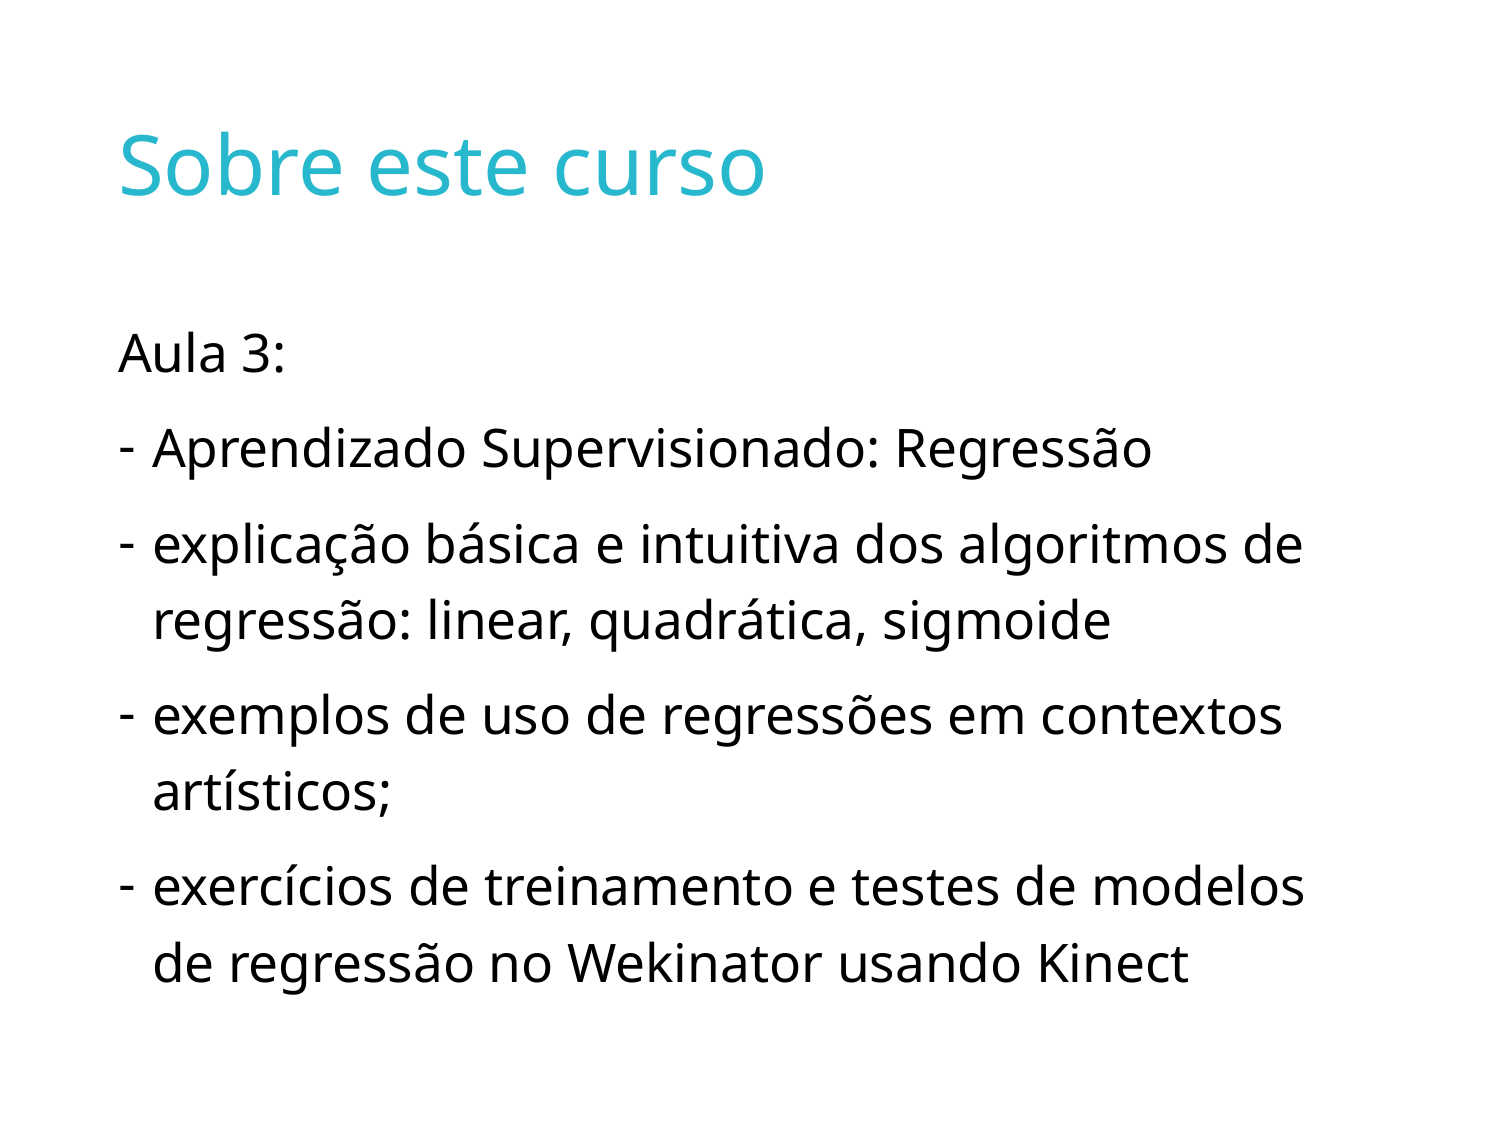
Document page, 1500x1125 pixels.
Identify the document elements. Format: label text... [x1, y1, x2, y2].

title Sobre este curso [103, 59, 1397, 278]
list Aula 3: Aprendizado Supervisionado: Regressão explicação básica e intuitiva dos algoritmos de regressão: linear, quadrática, sigmoide exemplos de uso de regressões em contextos artísticos; exercícios de treinamento e testes de modelos de regressão no Wekinator usando Kinect [103, 299, 1397, 1014]
